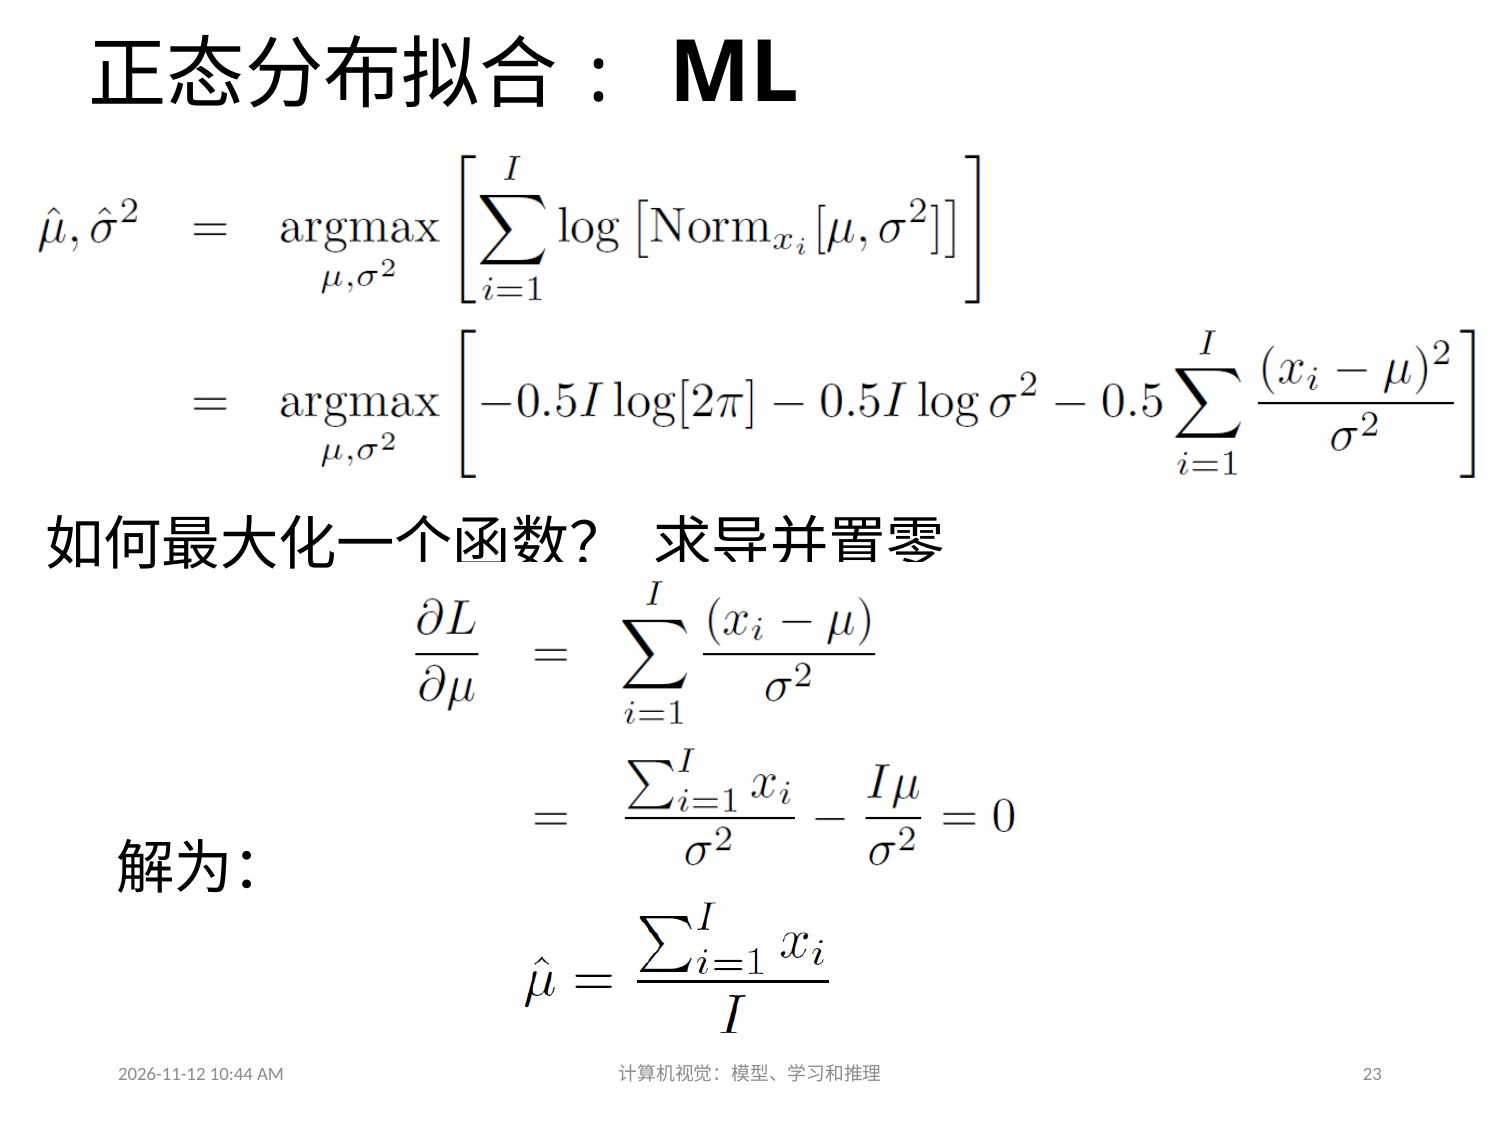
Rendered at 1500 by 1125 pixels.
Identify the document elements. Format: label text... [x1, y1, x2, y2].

picture [9, 143, 1493, 492]
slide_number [103, 1042, 441, 1103]
slide_number 23 [1059, 1042, 1397, 1103]
picture [512, 893, 833, 1043]
footer 计算机视觉：模型、学习和推理 [496, 1042, 1004, 1103]
text_box 正态分布拟合: ML [73, 8, 1424, 127]
picture [379, 562, 1058, 877]
text_box 如何最大化一个函数？ 求导并置零 [30, 498, 960, 584]
text_box 解为： [101, 822, 306, 908]
